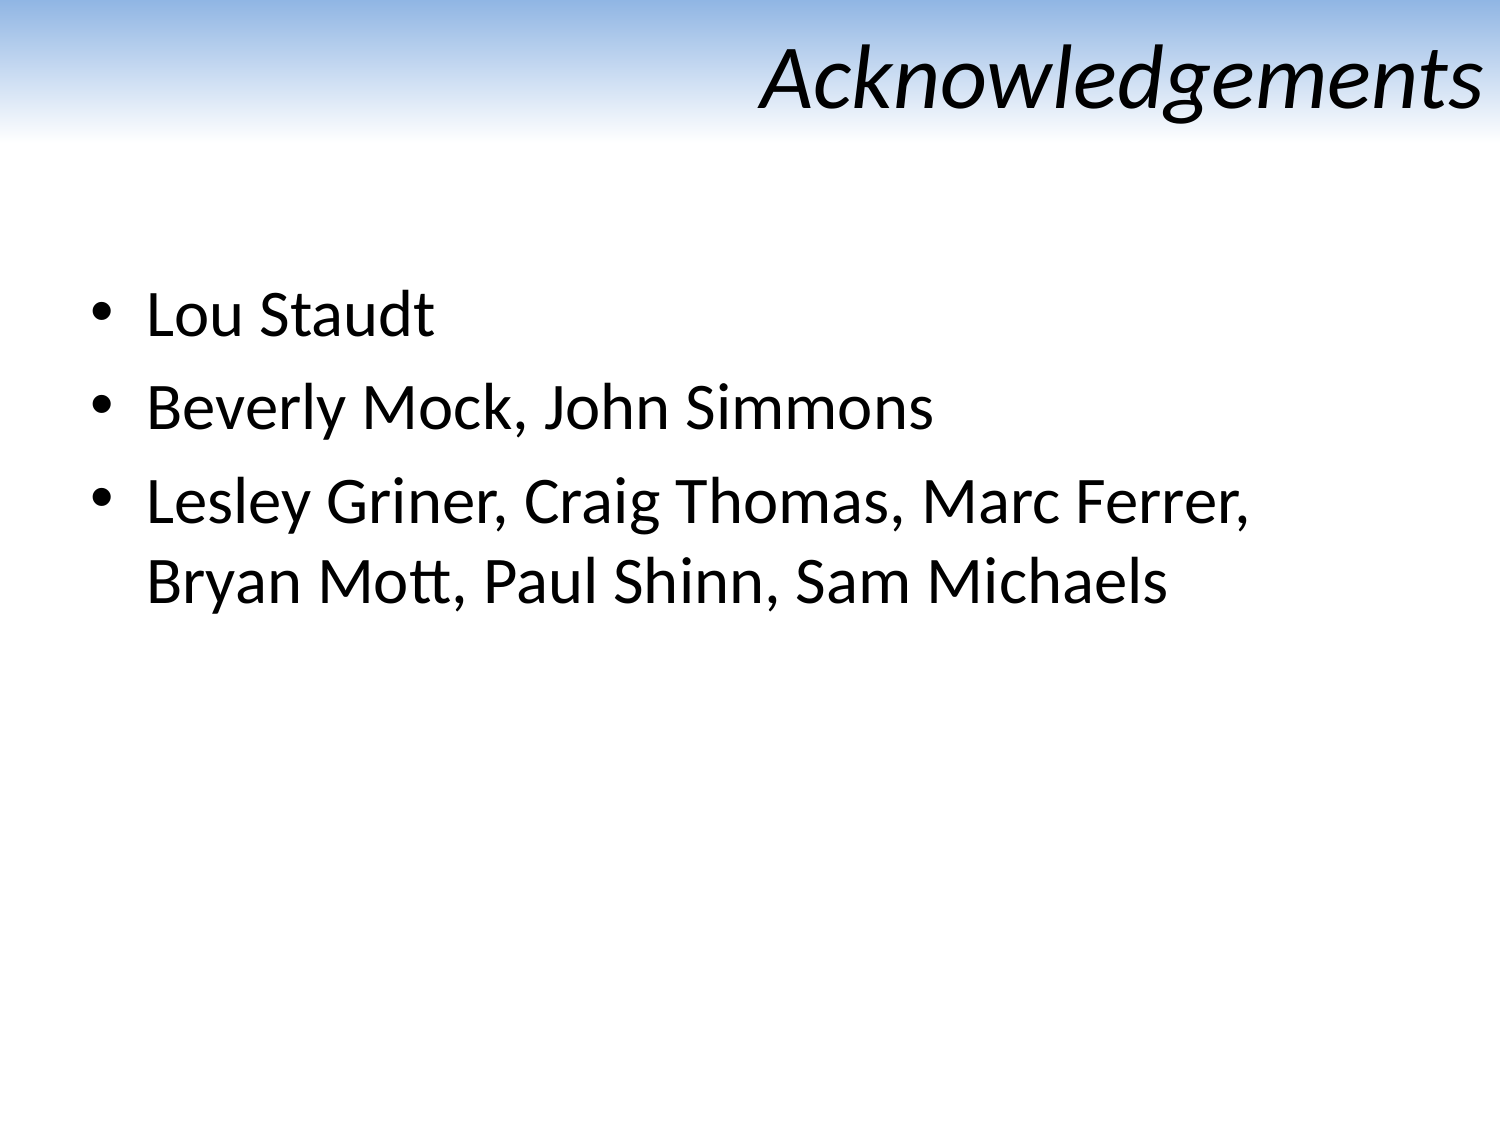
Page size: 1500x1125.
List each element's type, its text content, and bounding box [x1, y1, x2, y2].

list Lou Staudt Beverly Mock, John Simmons Lesley Griner, Craig Thomas, Marc Ferrer, Bryan Mott, Paul Shinn, Sam Michaels [75, 262, 1425, 1005]
title Acknowledgements [0, 0, 1500, 143]
